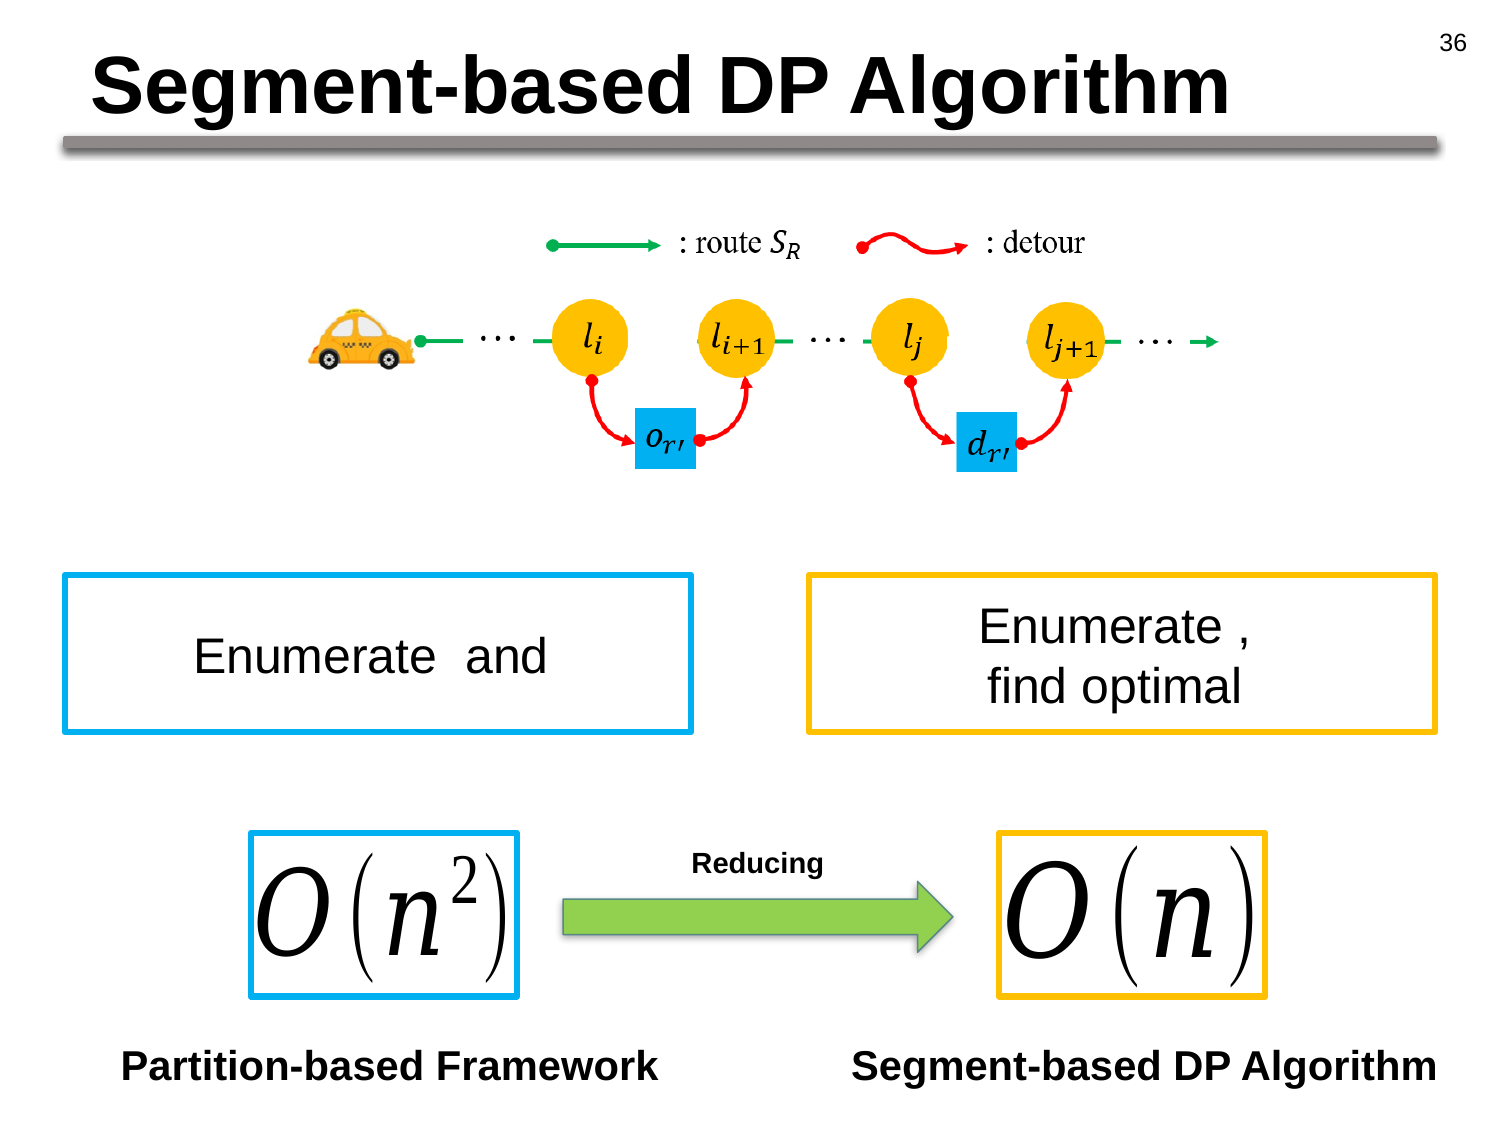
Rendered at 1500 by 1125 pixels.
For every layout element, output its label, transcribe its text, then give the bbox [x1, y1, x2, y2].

text_box Segment-based DP Algorithm [836, 1031, 1453, 1097]
title Segment-based DP Algorithm [75, 20, 1425, 138]
slide_number 36 [1131, 18, 1483, 62]
picture [300, 210, 1232, 472]
text_box Reducing [676, 836, 840, 887]
text_box [562, 880, 954, 953]
text_box Partition-based Framework [105, 1031, 686, 1097]
